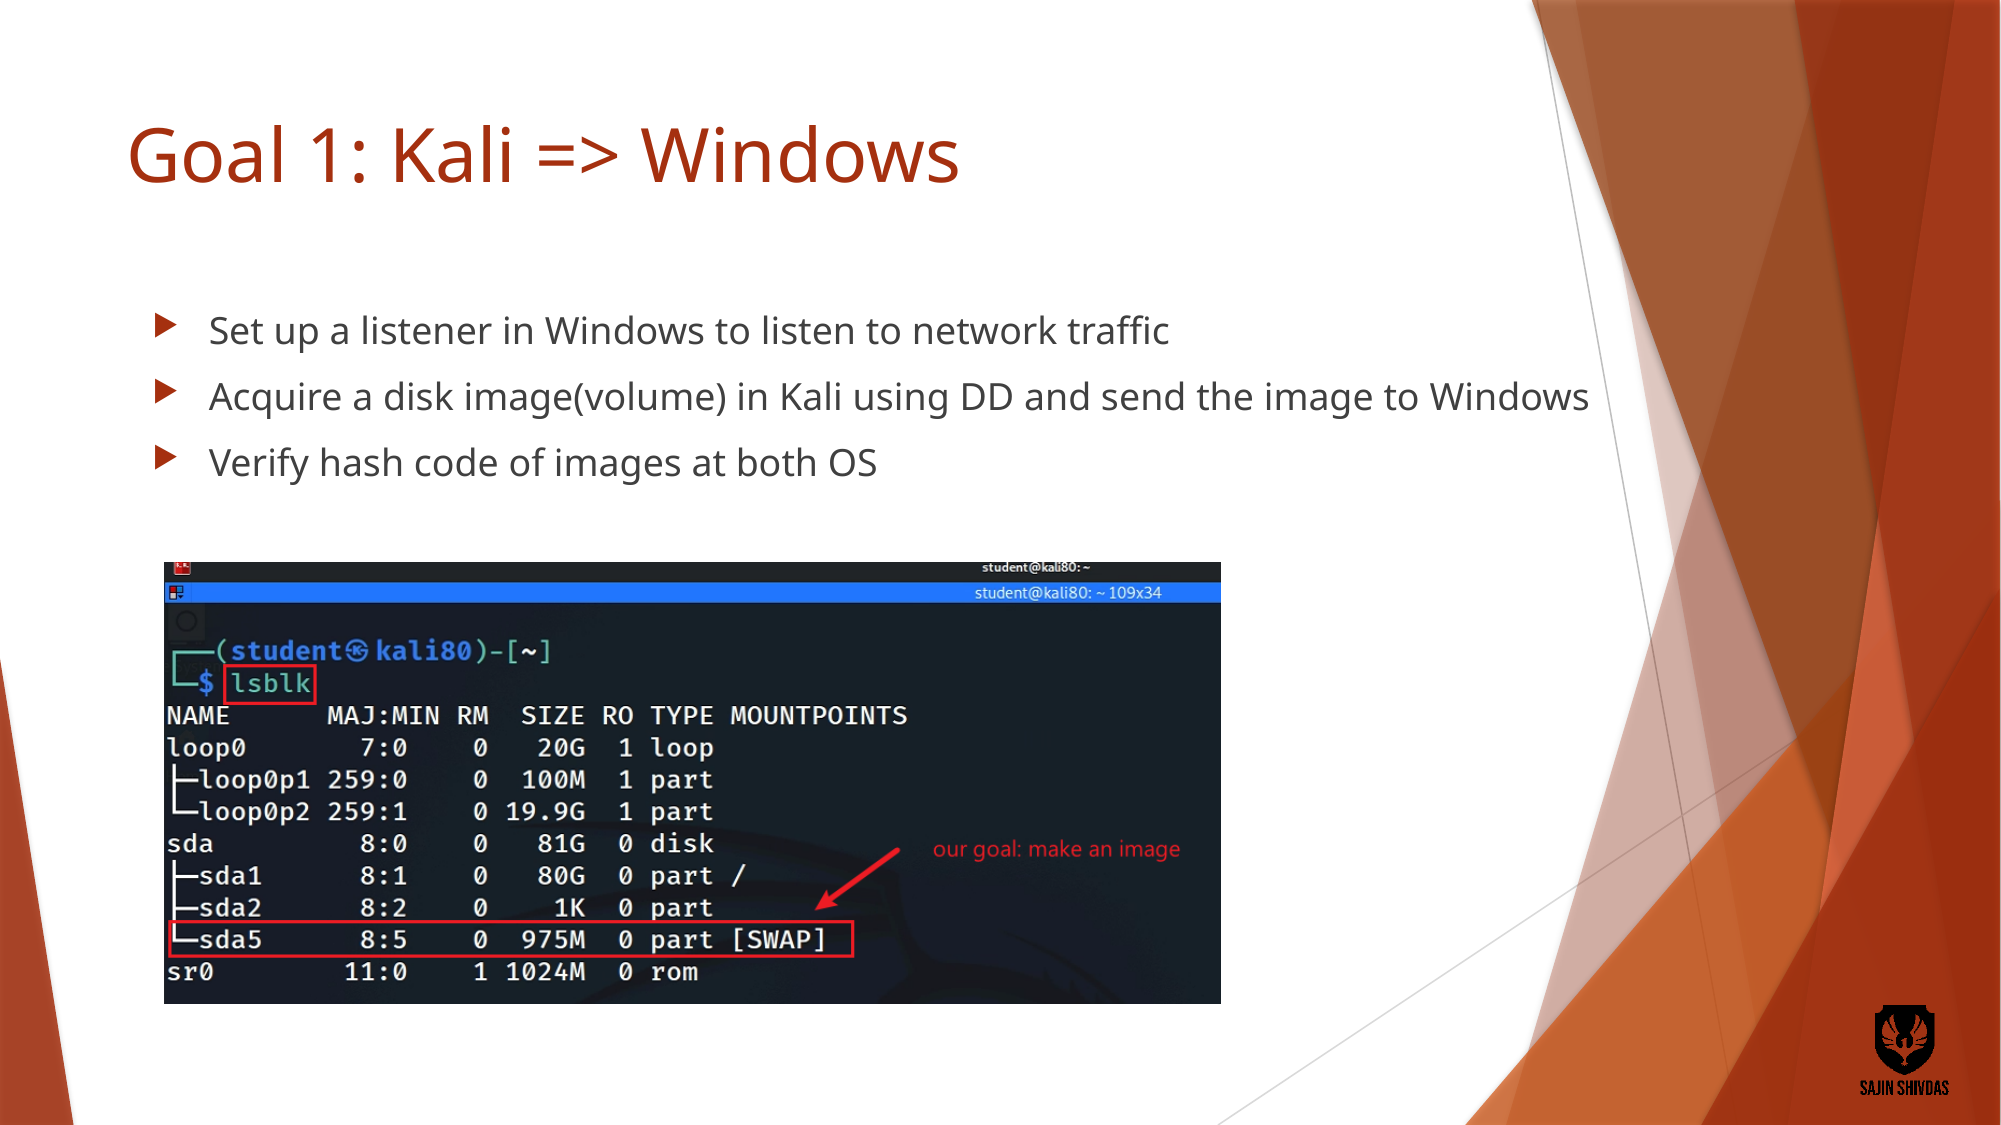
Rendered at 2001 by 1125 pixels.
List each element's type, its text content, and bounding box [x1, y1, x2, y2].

picture [164, 561, 1222, 1005]
picture [1850, 995, 1961, 1107]
list Set up a listener in Windows to listen to network traffic Acquire a disk image(volume) in Kali using DD and send the image to Windows Verify hash code of images at both OS [137, 299, 1863, 563]
title Goal 1: Kali => Windows [111, 99, 1522, 317]
